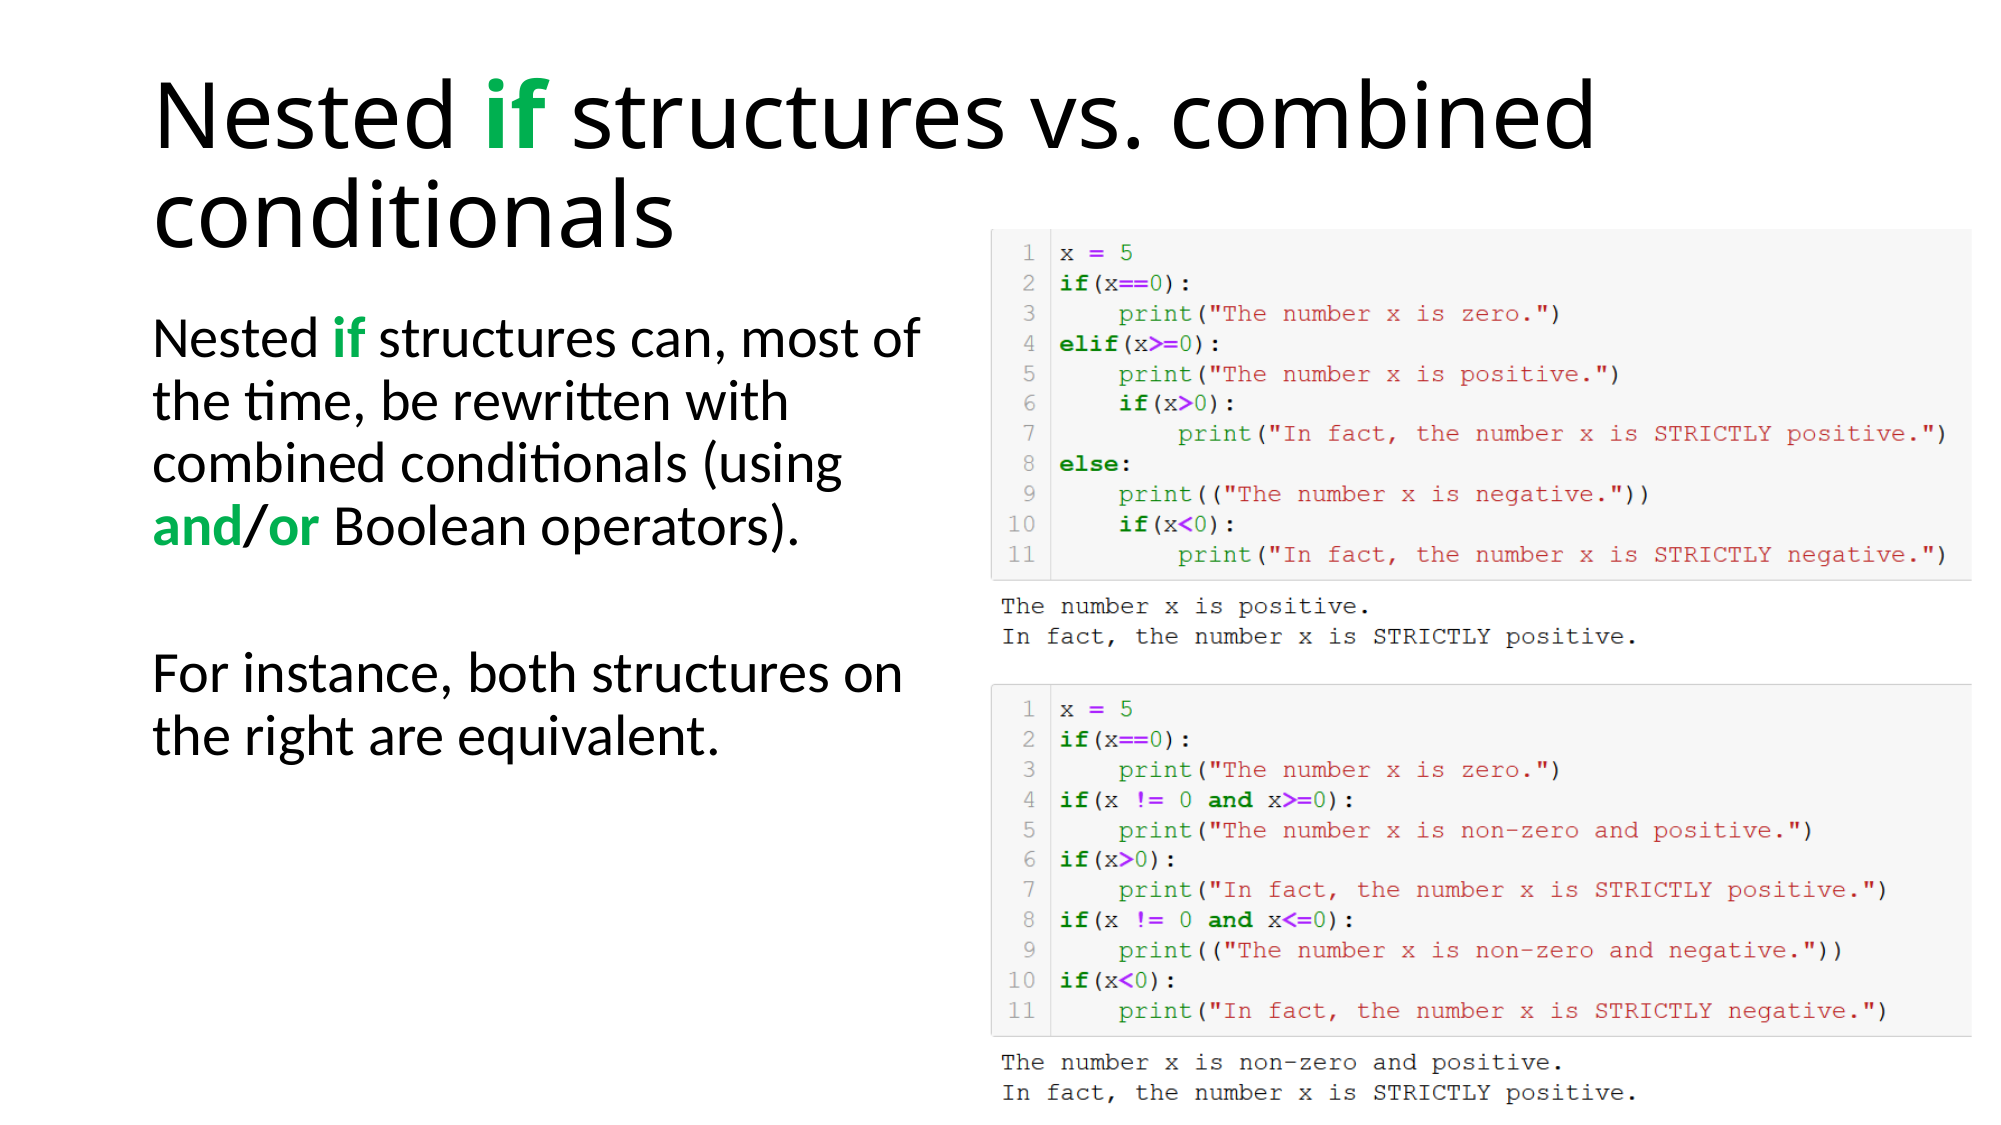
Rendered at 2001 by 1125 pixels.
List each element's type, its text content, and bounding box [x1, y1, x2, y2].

picture [987, 228, 1972, 1112]
list Nested if structures can, most of the time, be rewritten with combined conditionals (using and/or Boolean operators). For instance, both structures on the right are equivalent. [137, 299, 988, 1125]
title Nested if structures vs. combined conditionals [137, 59, 1863, 278]
